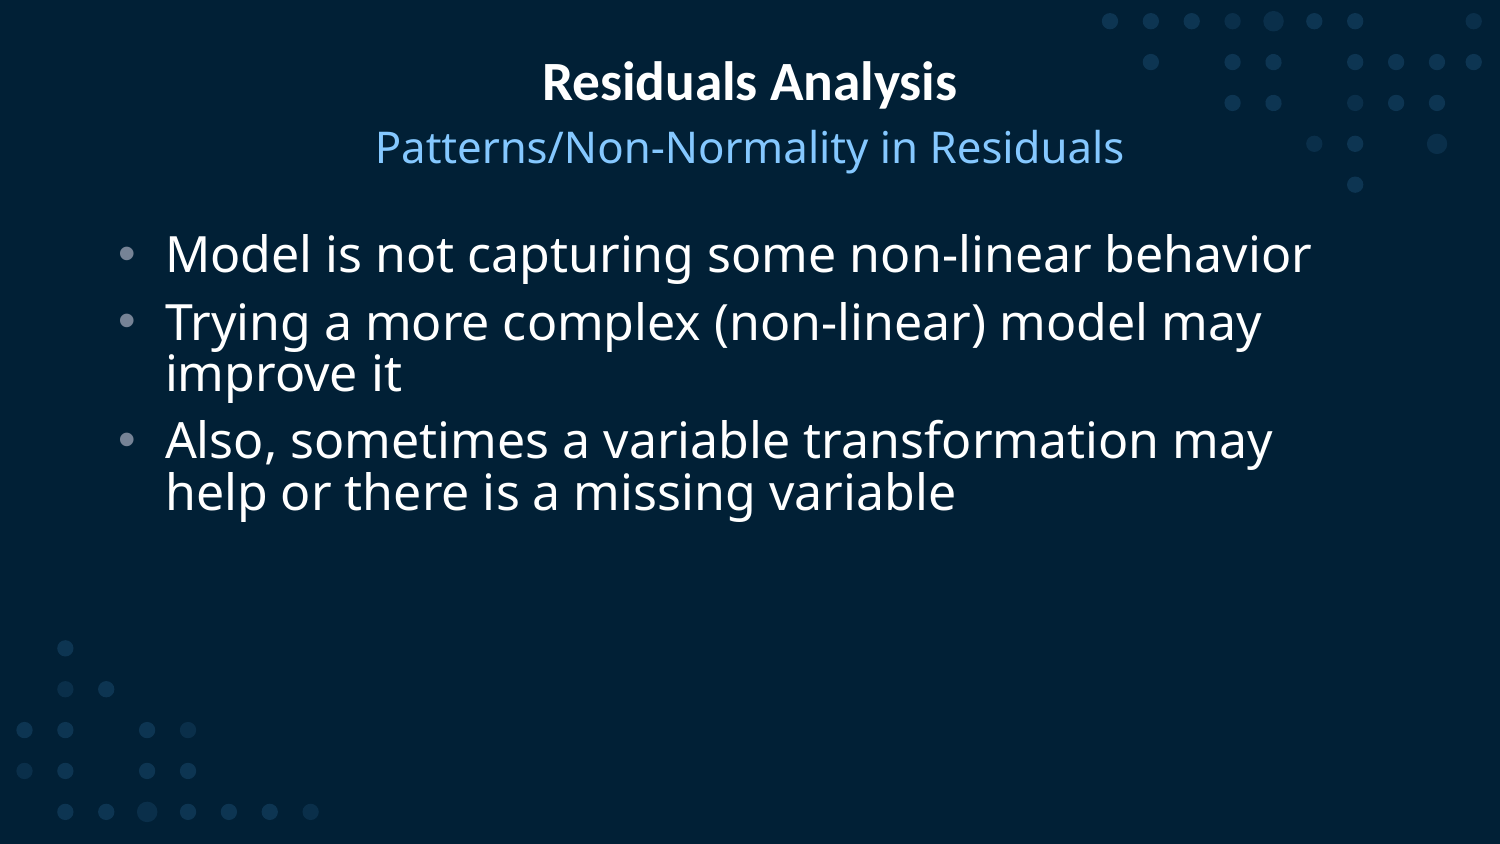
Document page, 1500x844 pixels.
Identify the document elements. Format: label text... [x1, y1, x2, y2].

list Model is not capturing some non-linear behavior Trying a more complex (non-linear) model may improve it Also, sometimes a variable transformation may help or there is a missing variable [103, 224, 1397, 760]
list Patterns/Non-Normality in Residuals [103, 120, 1397, 196]
title Residuals Analysis [103, 44, 1397, 120]
